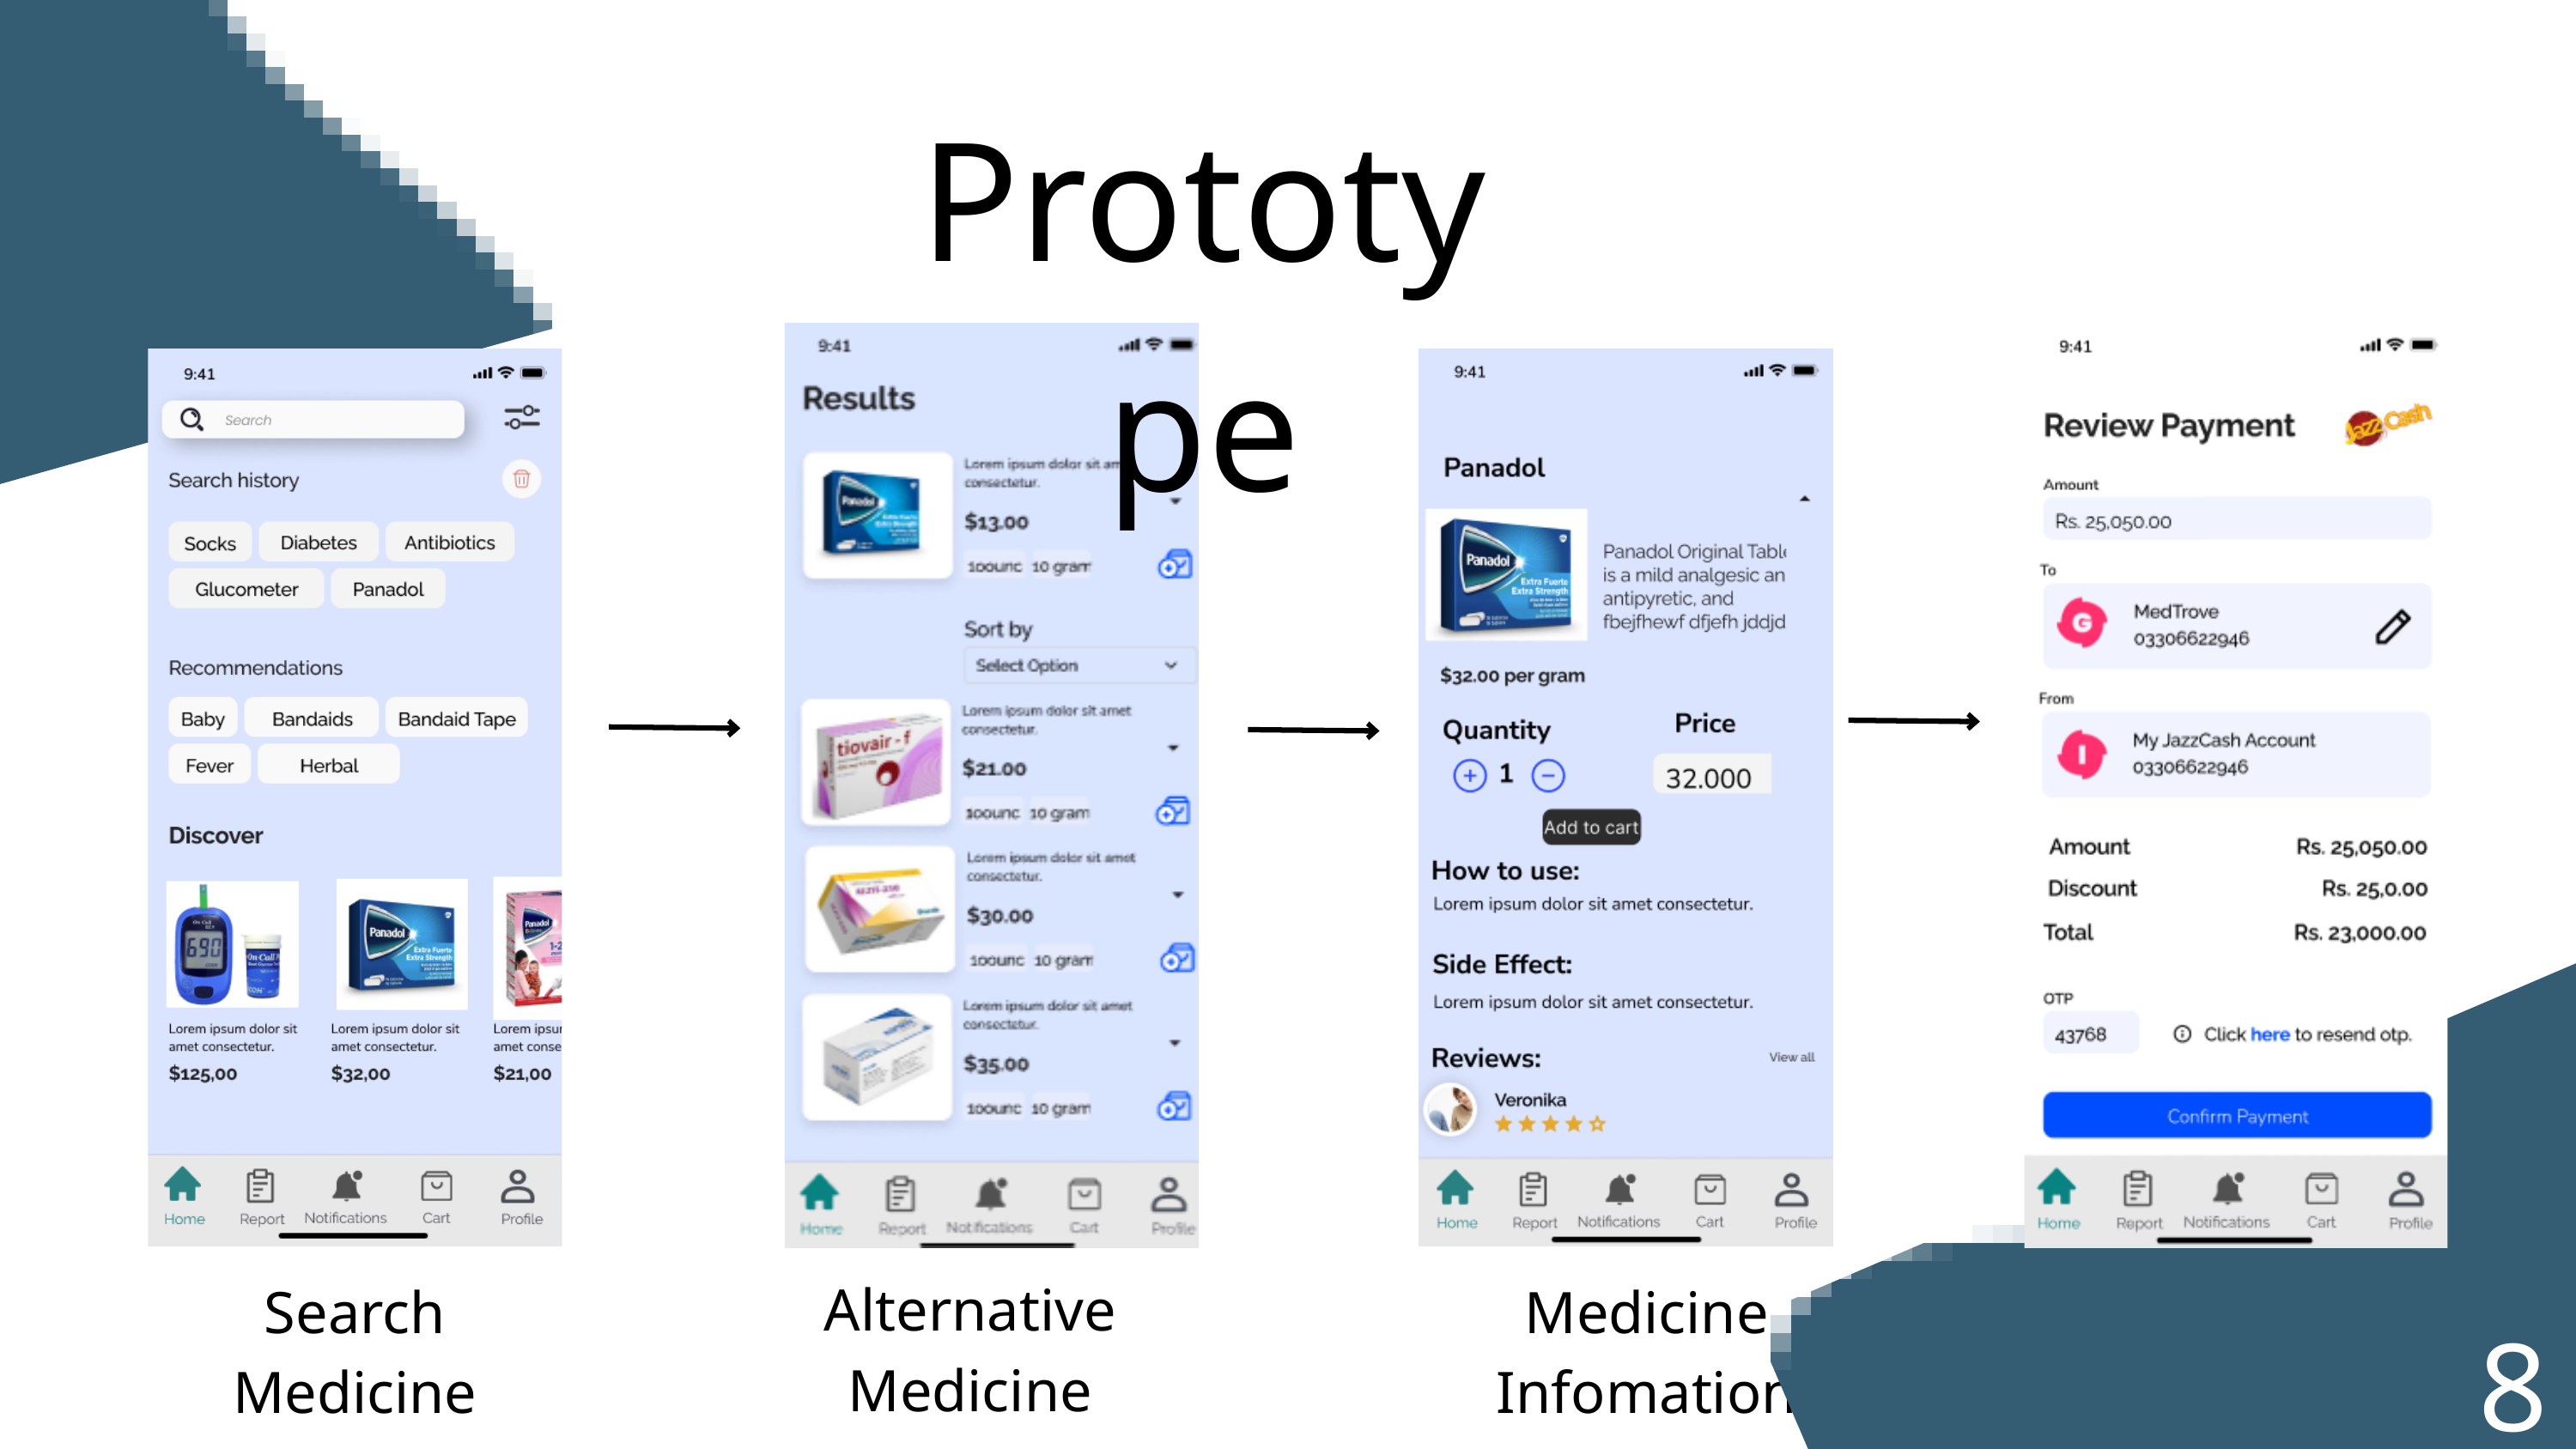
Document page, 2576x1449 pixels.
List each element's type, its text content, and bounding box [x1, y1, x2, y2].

text_box [0, 0, 610, 484]
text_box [1379, 349, 1915, 1340]
text_box Prototype [882, 64, 1524, 524]
text_box Alternative Medicine [708, 1262, 1233, 1423]
text_box [2024, 323, 2448, 1248]
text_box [144, 349, 566, 1340]
text_box [784, 323, 1200, 1248]
text_box [1919, 715, 1980, 728]
text_box 8 [2478, 1286, 2540, 1449]
text_box [1764, 963, 2576, 1449]
